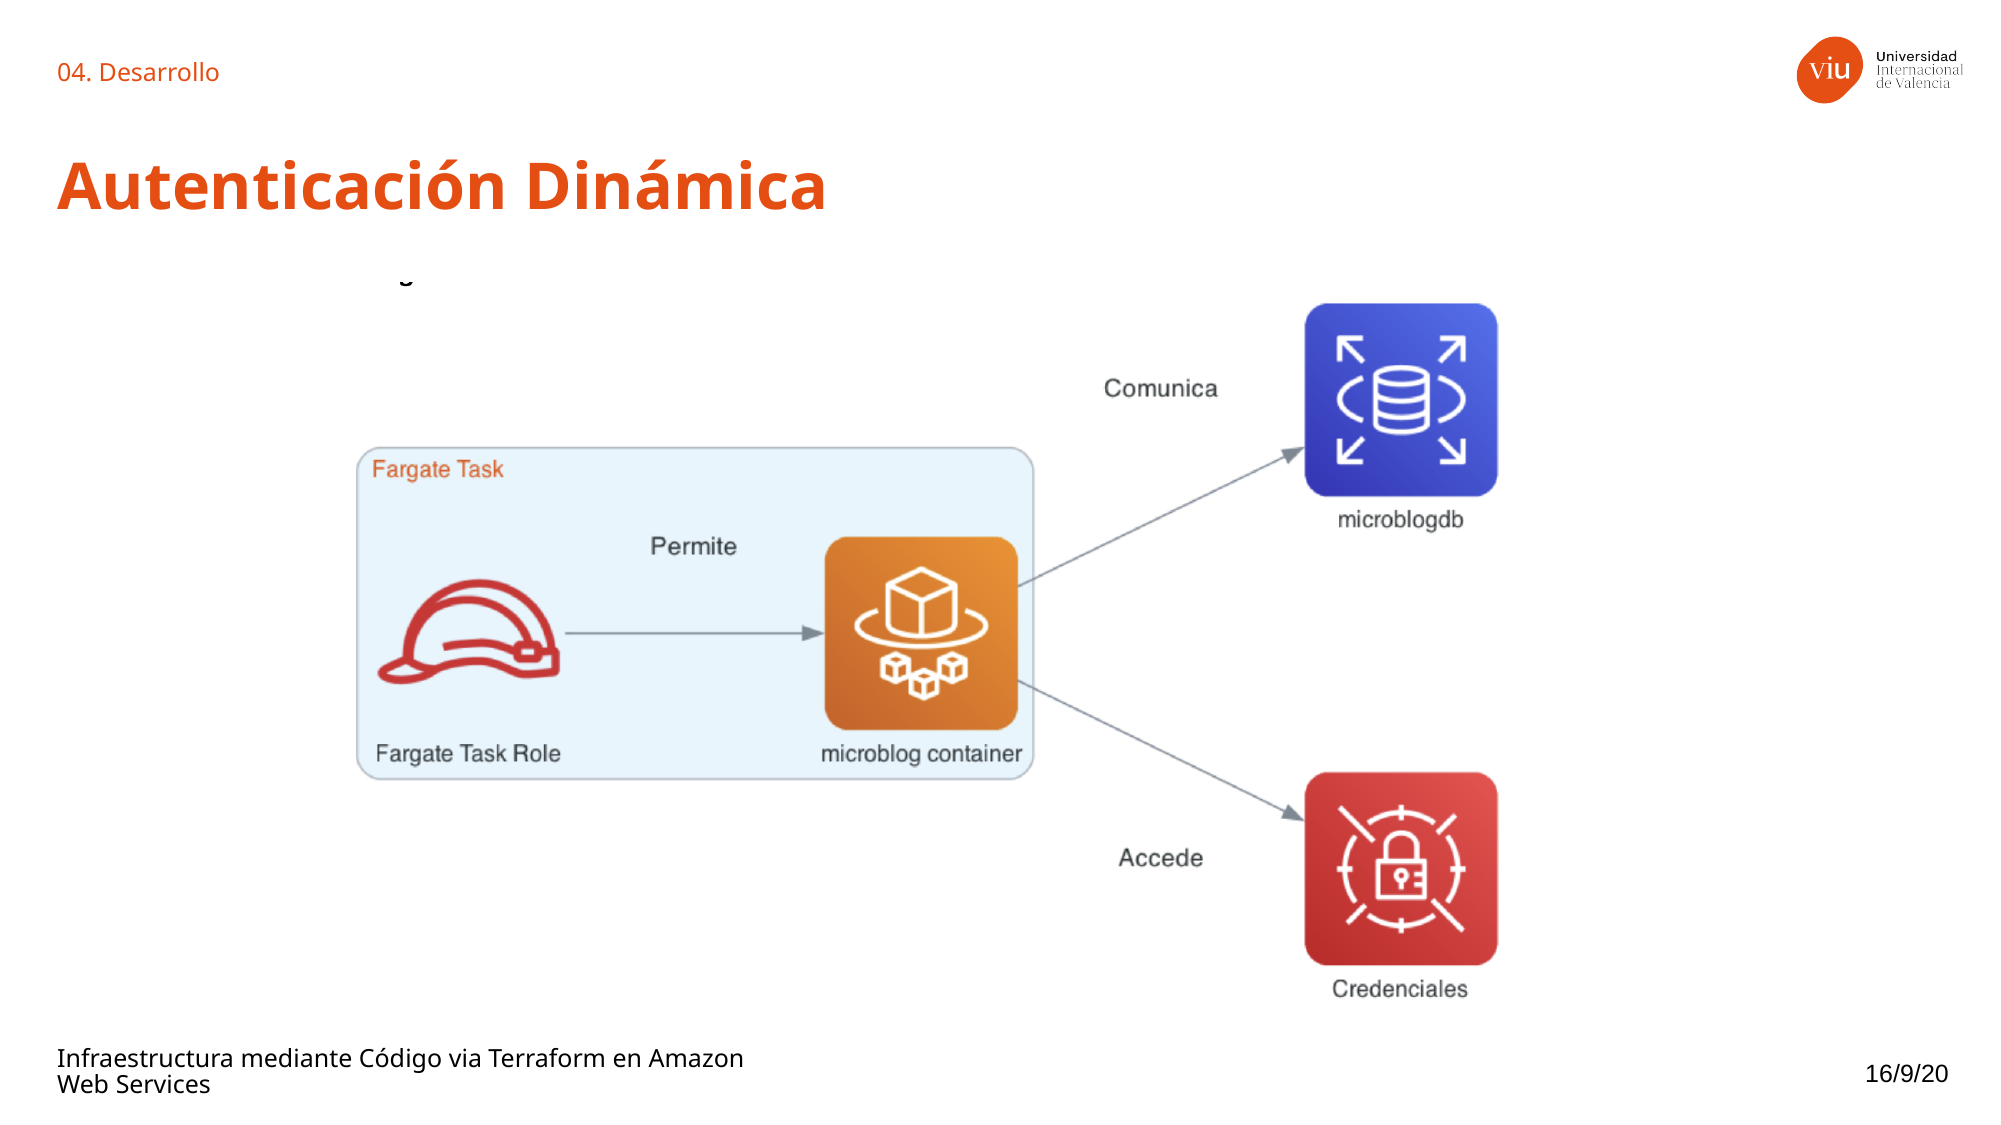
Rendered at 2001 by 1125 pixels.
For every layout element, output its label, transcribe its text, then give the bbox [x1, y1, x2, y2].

list Autenticación Dinámica [42, 146, 968, 233]
list 04. Desarrollo [42, 50, 725, 97]
picture [1781, 20, 1979, 120]
list Infraestructura mediante Código via Terraform en Amazon Web Services [42, 1049, 813, 1096]
picture [330, 282, 1517, 1023]
